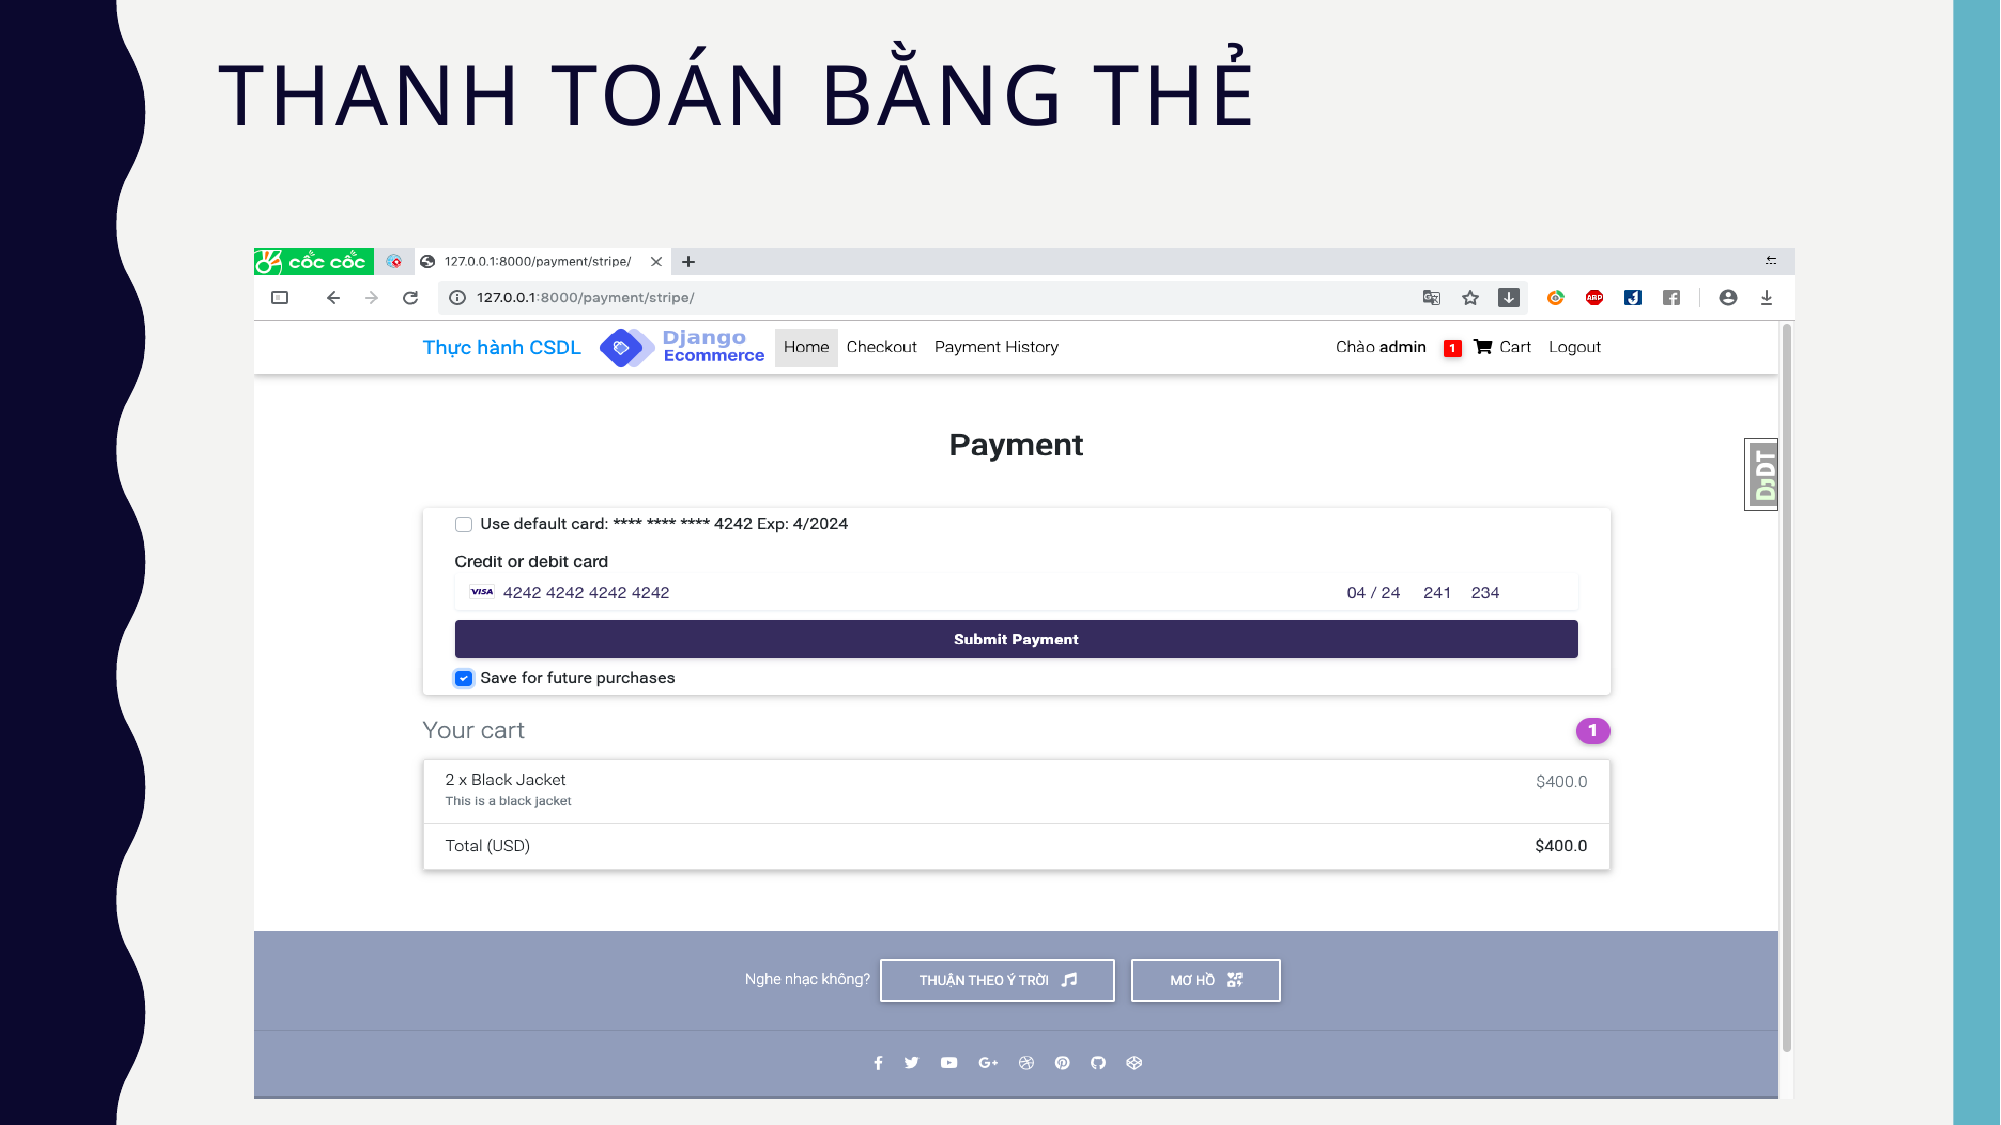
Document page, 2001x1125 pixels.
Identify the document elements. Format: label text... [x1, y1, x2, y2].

title Thanh toán bằng thẻ [203, 34, 1599, 150]
picture [229, 248, 1795, 1125]
